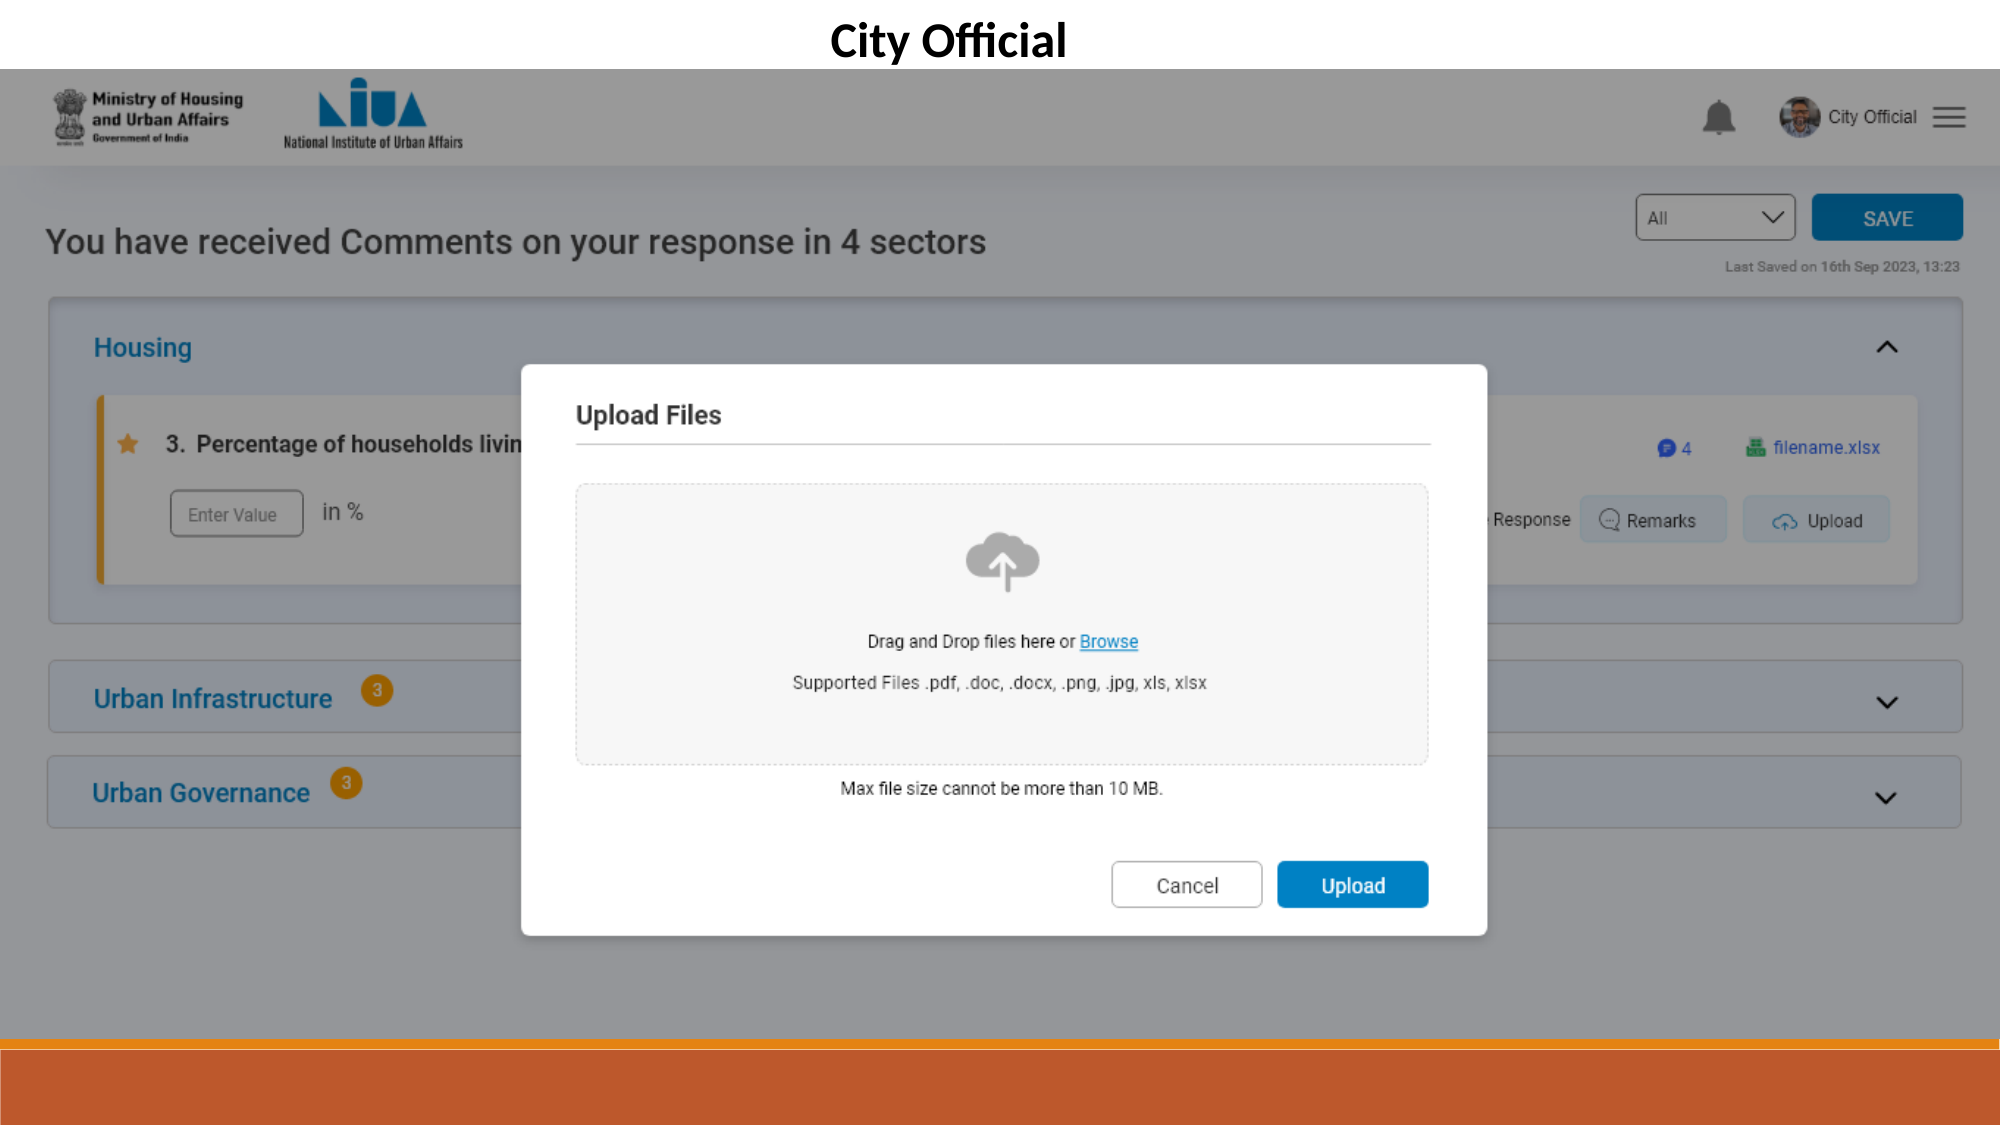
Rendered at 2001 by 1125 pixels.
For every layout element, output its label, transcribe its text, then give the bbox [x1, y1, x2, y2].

picture [0, 69, 2000, 1040]
text_box City Official [815, 0, 1101, 65]
